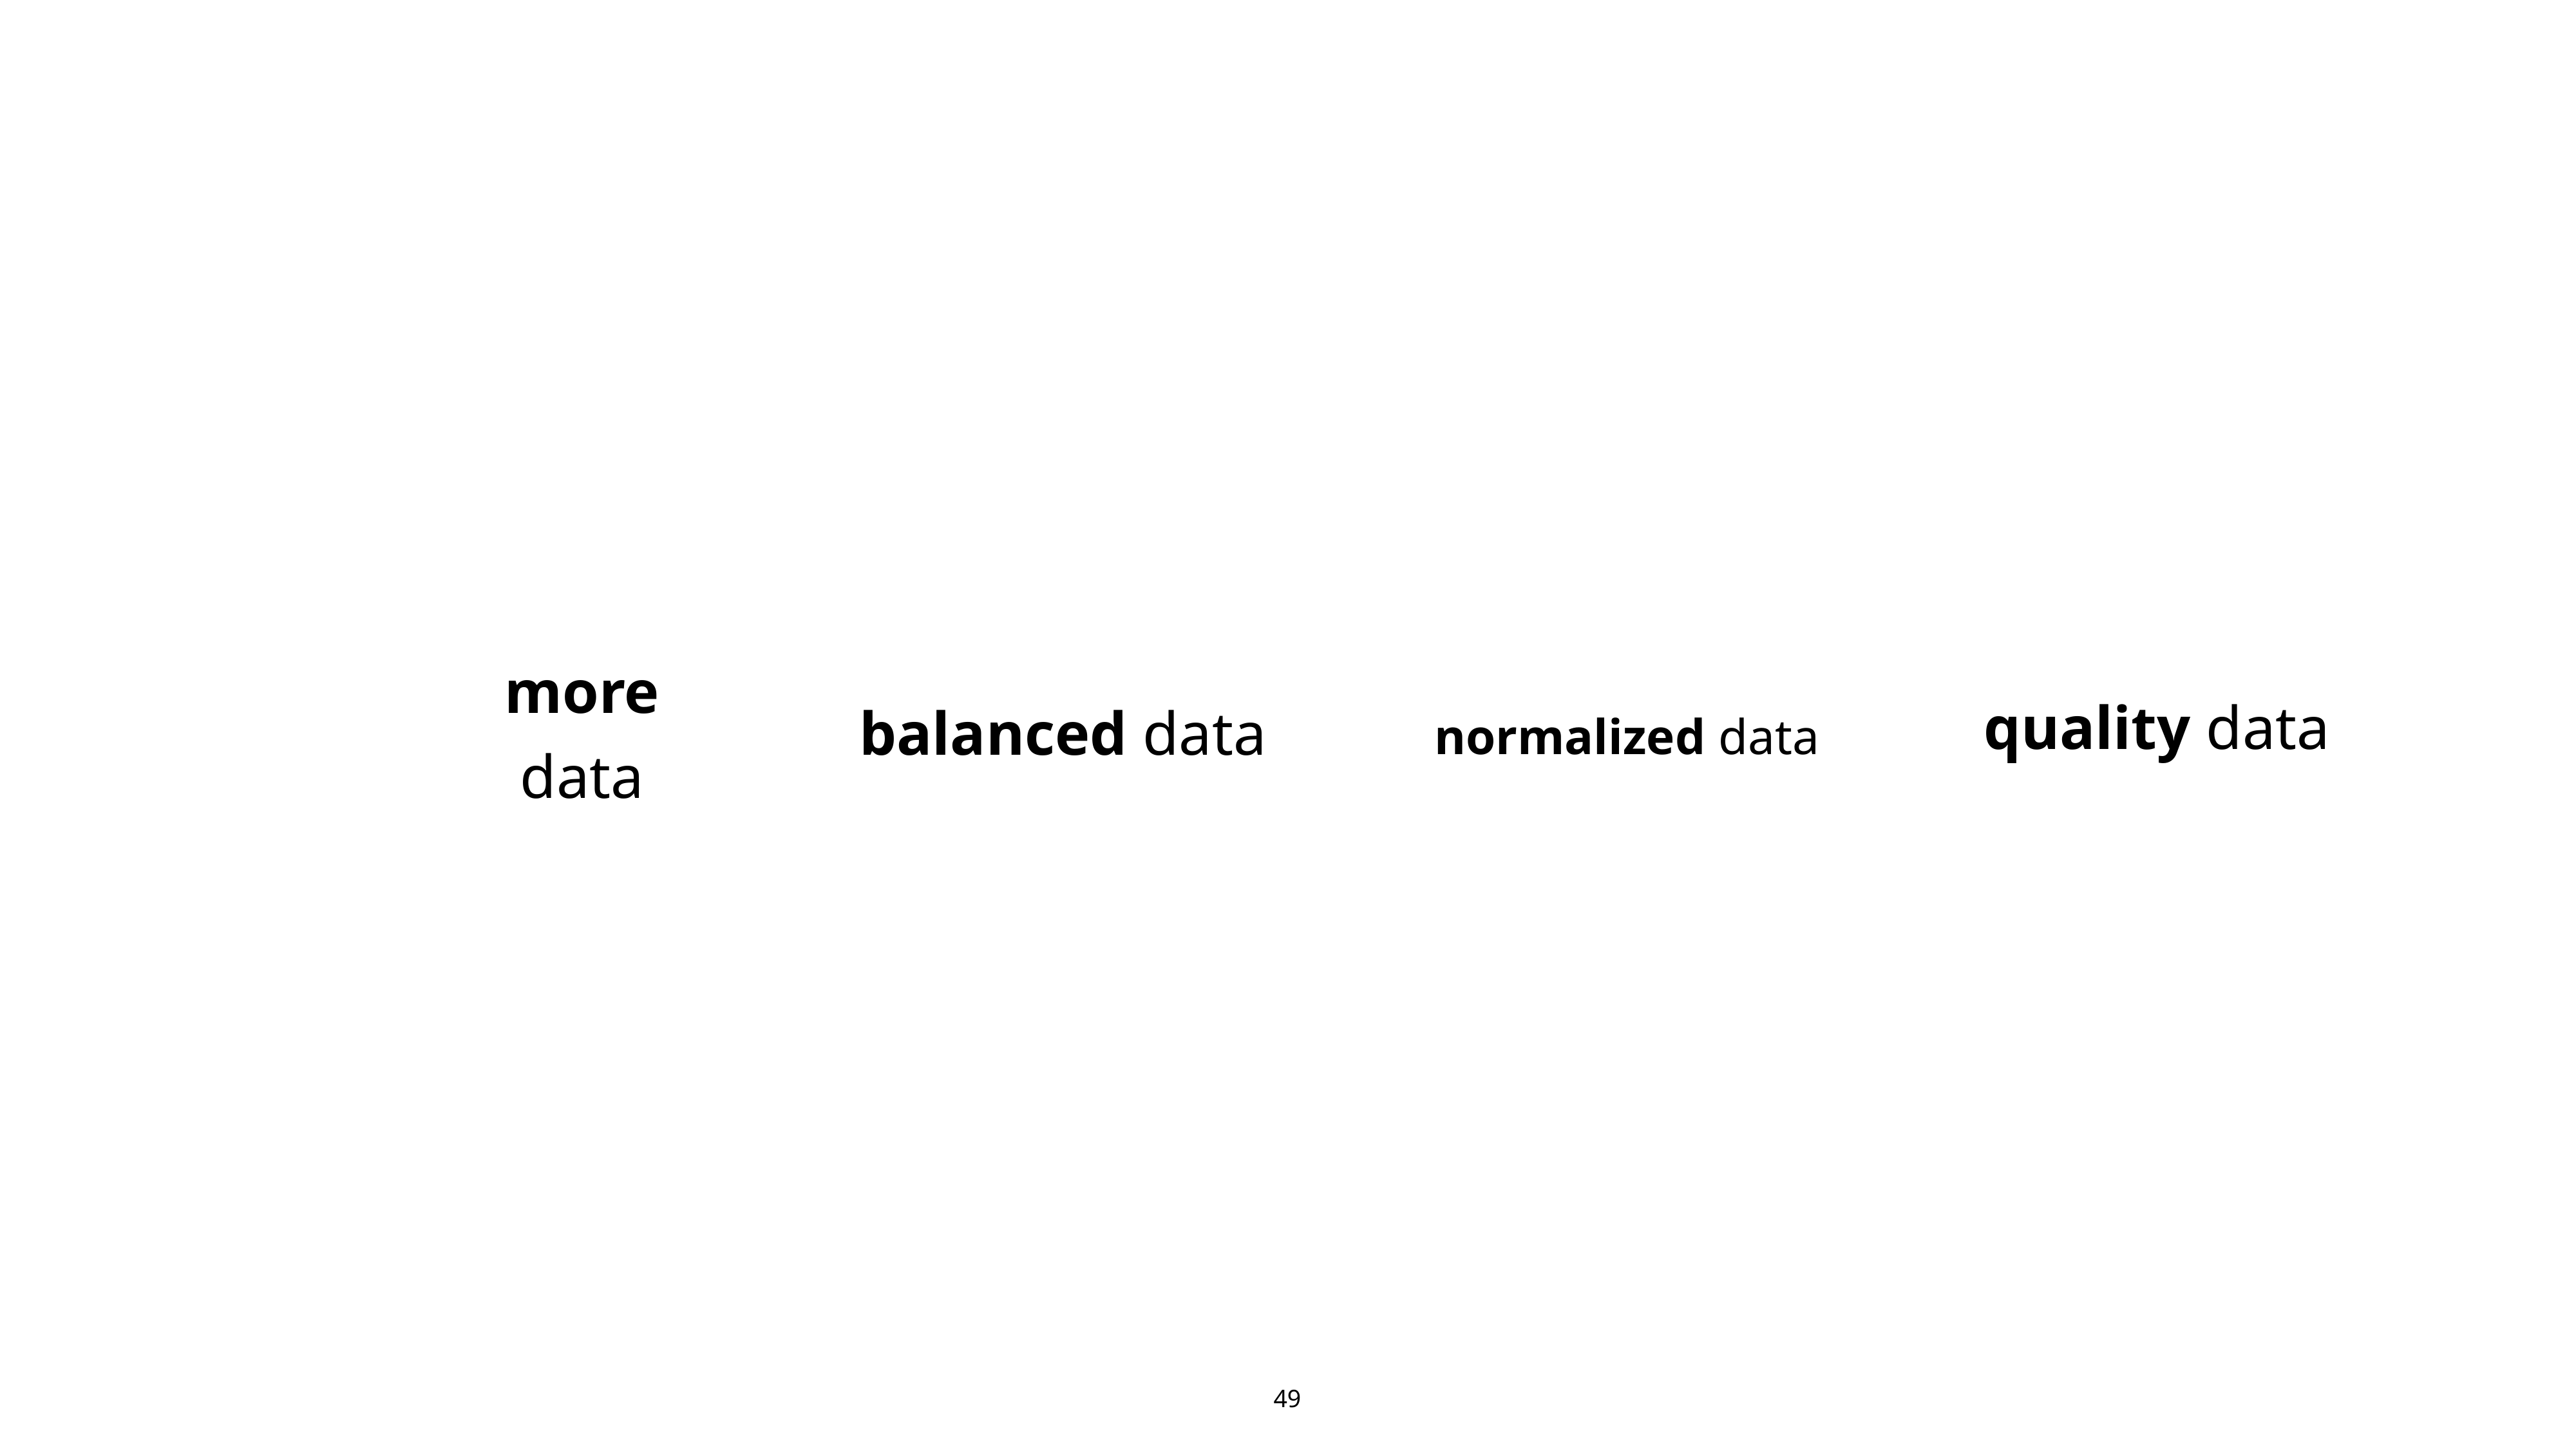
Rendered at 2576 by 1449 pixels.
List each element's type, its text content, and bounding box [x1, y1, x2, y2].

text_box normalized data [1395, 688, 1859, 770]
slide_number 49 [1267, 570, 1307, 1422]
text_box more data [433, 634, 732, 815]
text_box balanced data [846, 676, 1280, 772]
text_box quality data [1974, 671, 2342, 766]
